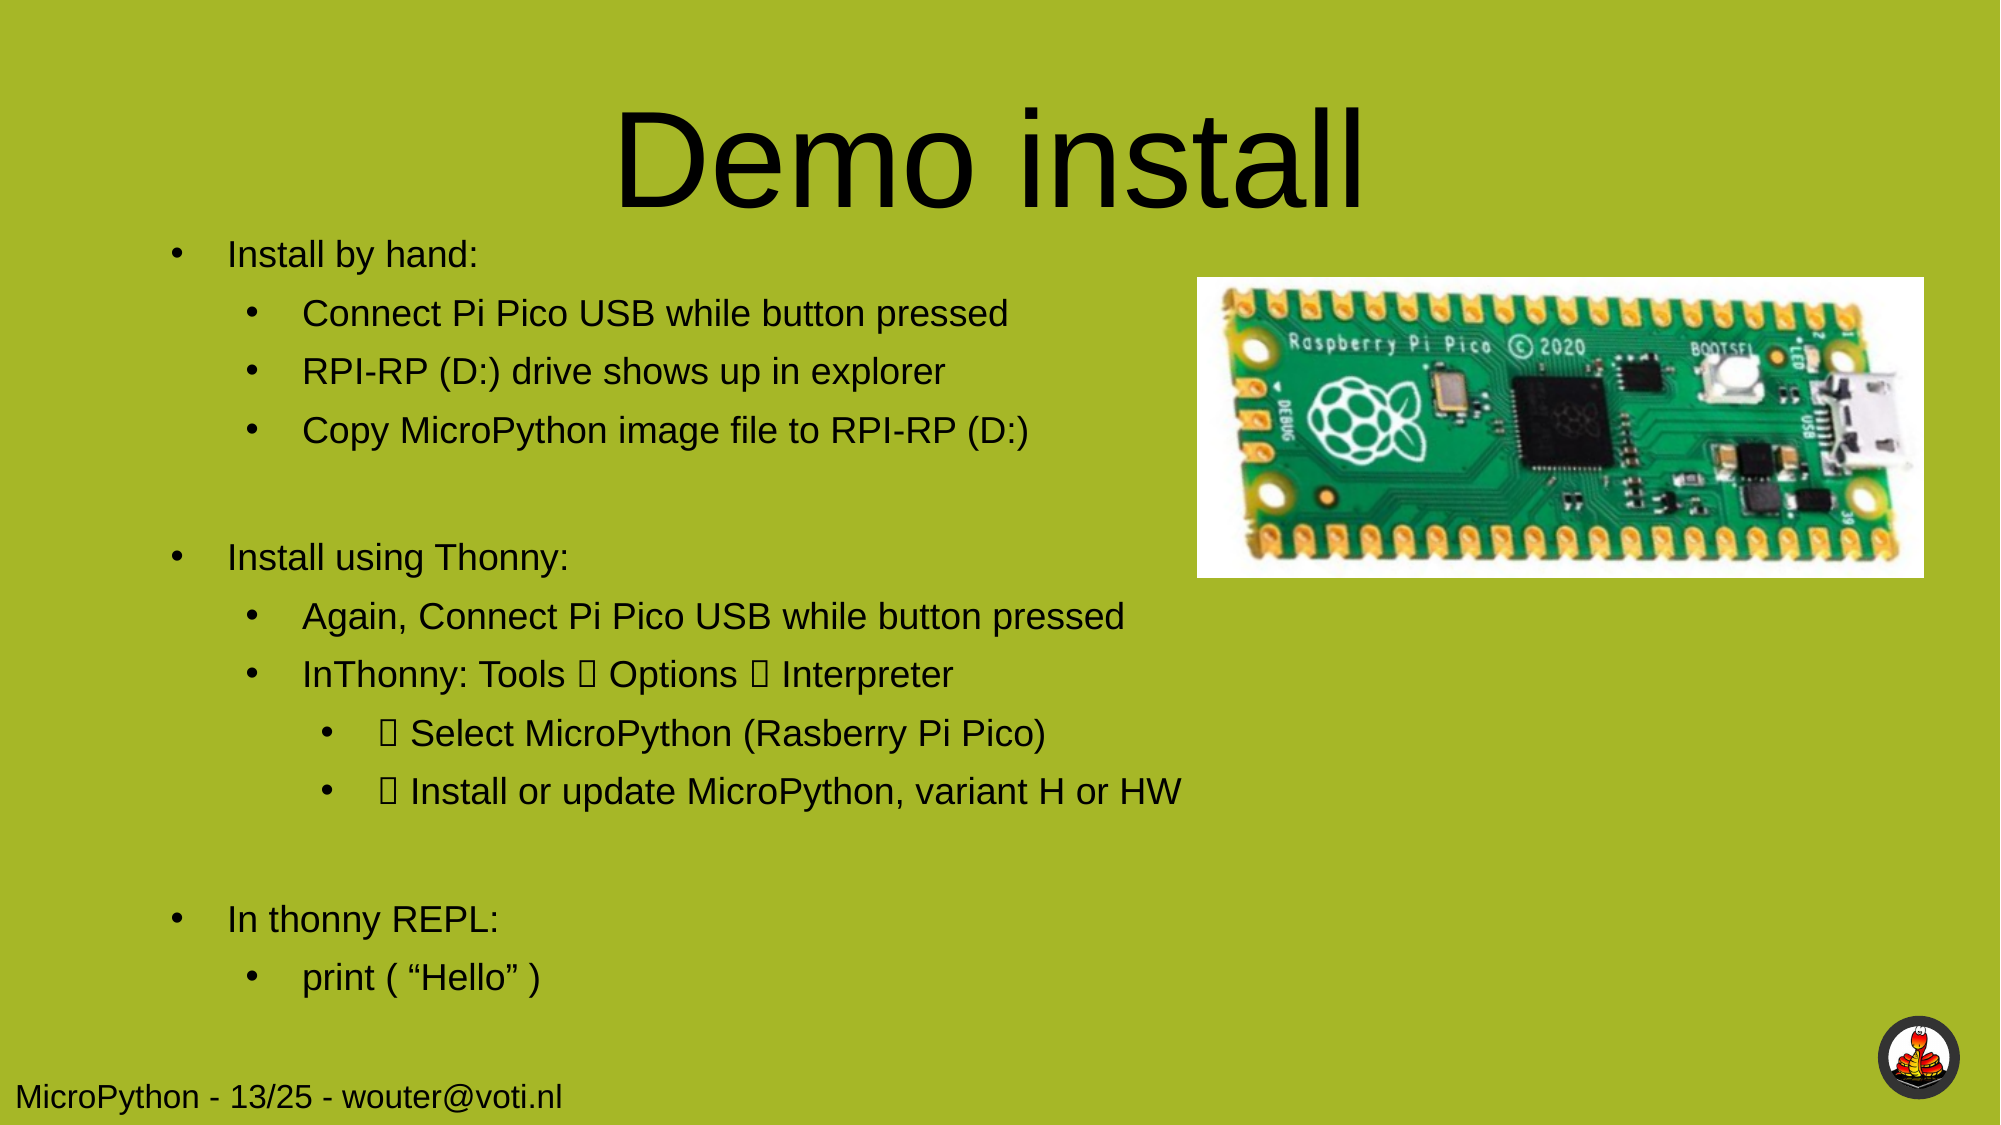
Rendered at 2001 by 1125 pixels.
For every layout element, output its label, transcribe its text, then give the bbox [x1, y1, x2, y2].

text_box Install by hand: Connect Pi Pico USB while button pressed RPI-RP (D:) drive shows up in explorer Copy MicroPython image file to RPI-RP (D:) Install using Thonny: Again, Connect Pi Pico USB while button pressed InThonny: Tools  Options  Interpreter  Select MicroPython (Rasberry Pi Pico)  Install or update MicroPython, variant H or HW In thonny REPL: print ( “Hello” ) [155, 219, 1592, 1048]
picture [1889, 1027, 1949, 1088]
text_box Demo install [119, 51, 1860, 260]
picture [1197, 277, 1924, 578]
